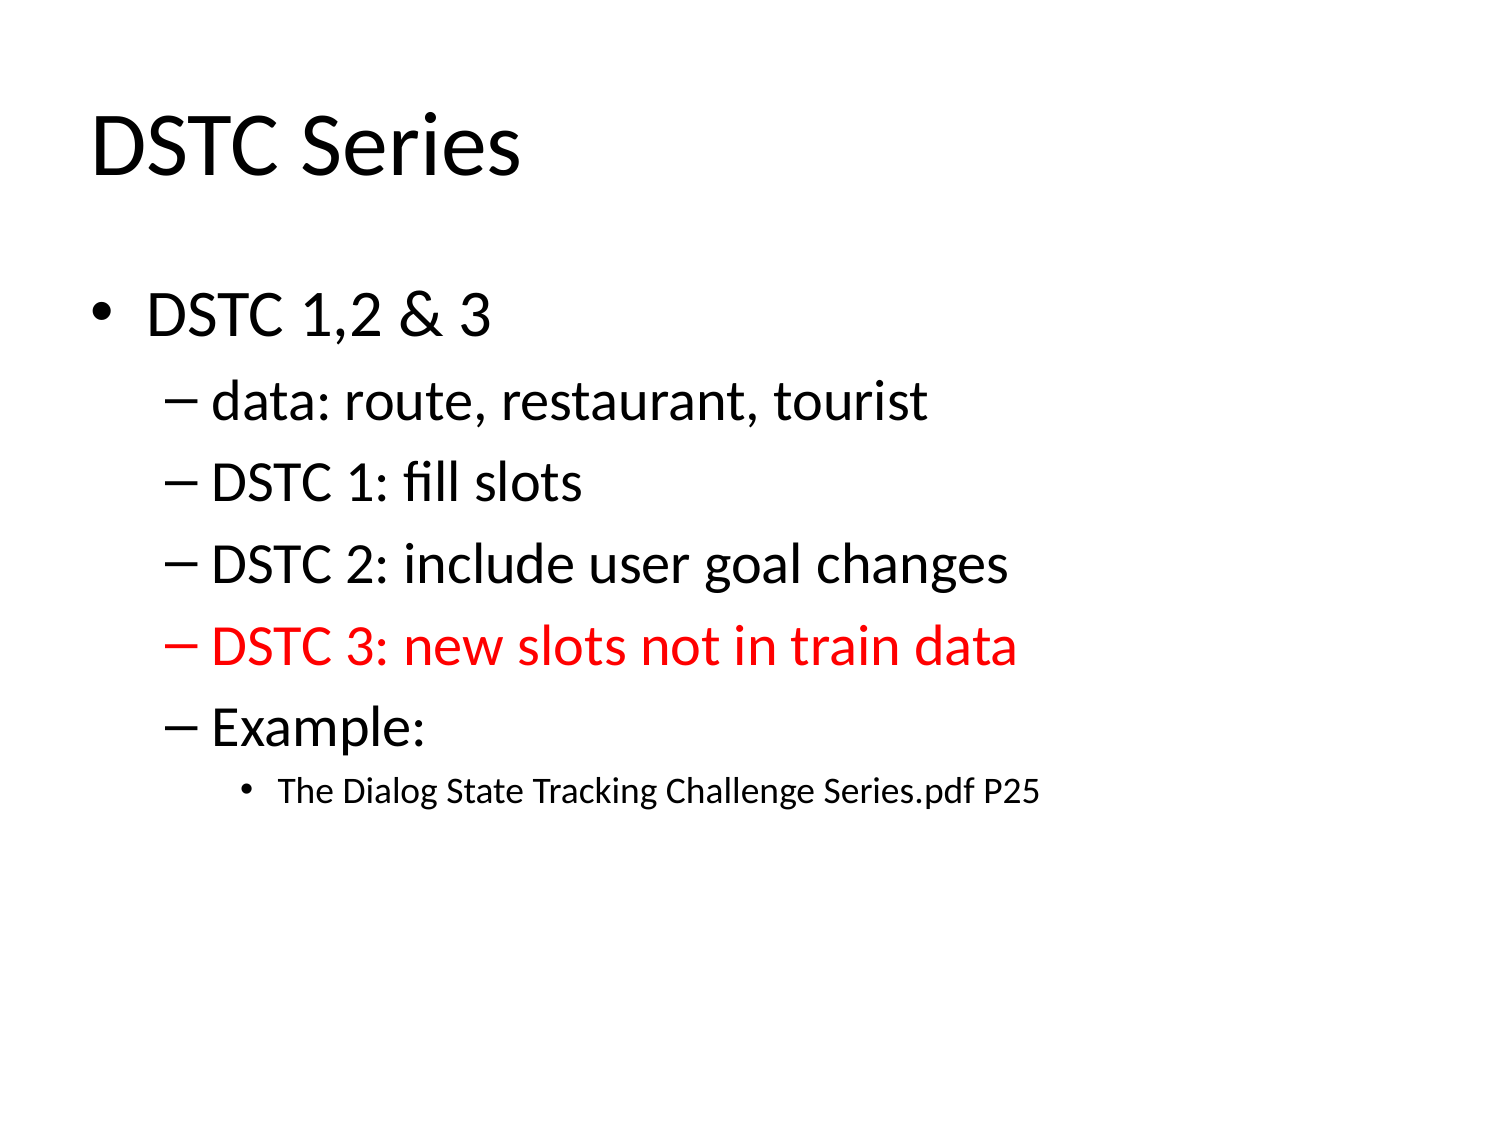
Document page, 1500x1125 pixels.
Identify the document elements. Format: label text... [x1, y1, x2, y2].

title DSTC Series [75, 45, 1425, 233]
list DSTC 1,2 & 3 data: route, restaurant, tourist DSTC 1: fill slots DSTC 2: include user goal changes DSTC 3: new slots not in train data Example: The Dialog State Tracking Challenge Series.pdf P25 [75, 262, 1425, 1005]
